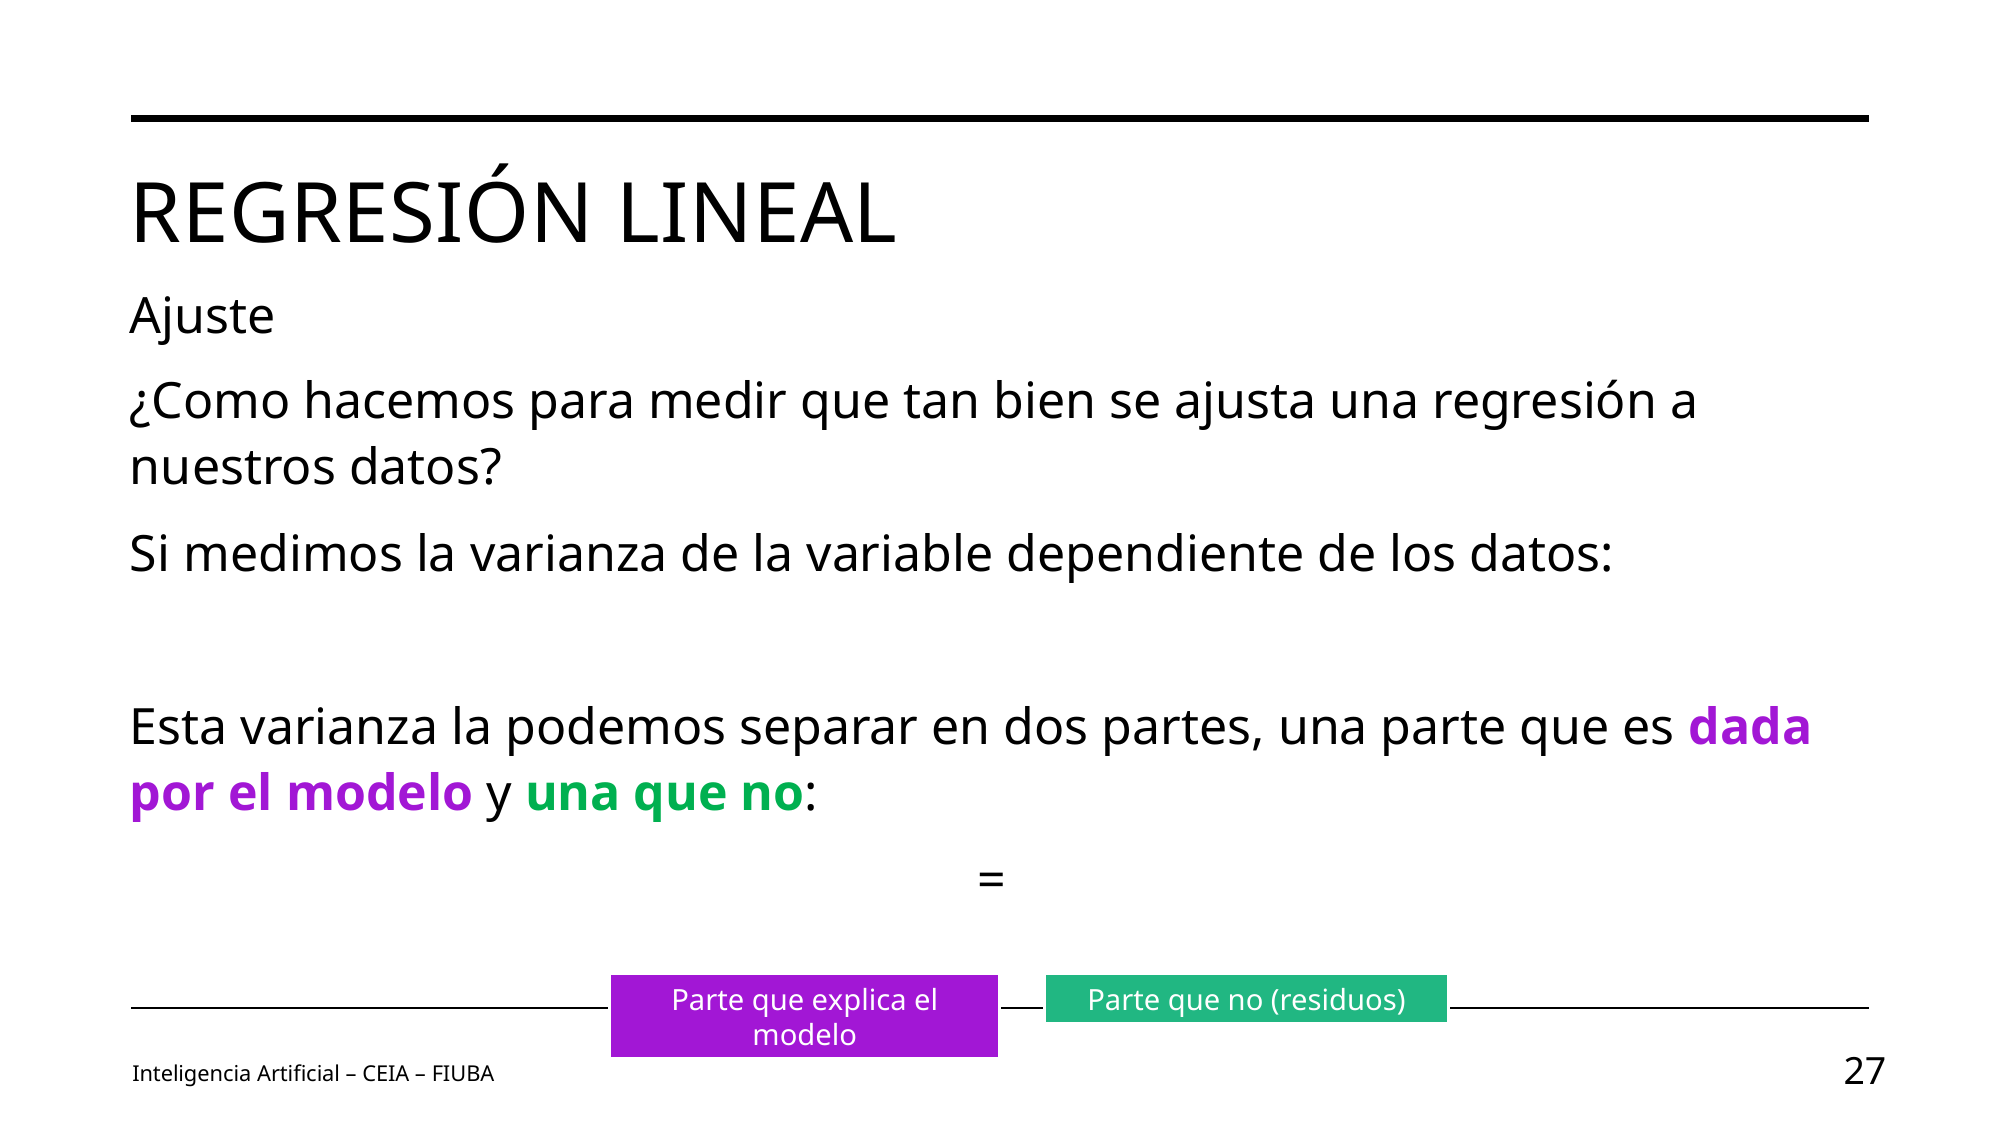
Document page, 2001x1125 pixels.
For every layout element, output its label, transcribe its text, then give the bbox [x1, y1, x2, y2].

footer Inteligencia Artificial – CEIA – FIUBA [117, 1042, 862, 1103]
title Regresión Lineal [114, 151, 1869, 290]
text_box Ajuste [114, 275, 1377, 351]
text_box Parte que explica el modelo [608, 972, 1001, 1060]
text_box Parte que no (residuos) [1043, 972, 1450, 1025]
slide_number 27 [1791, 1042, 1902, 1103]
